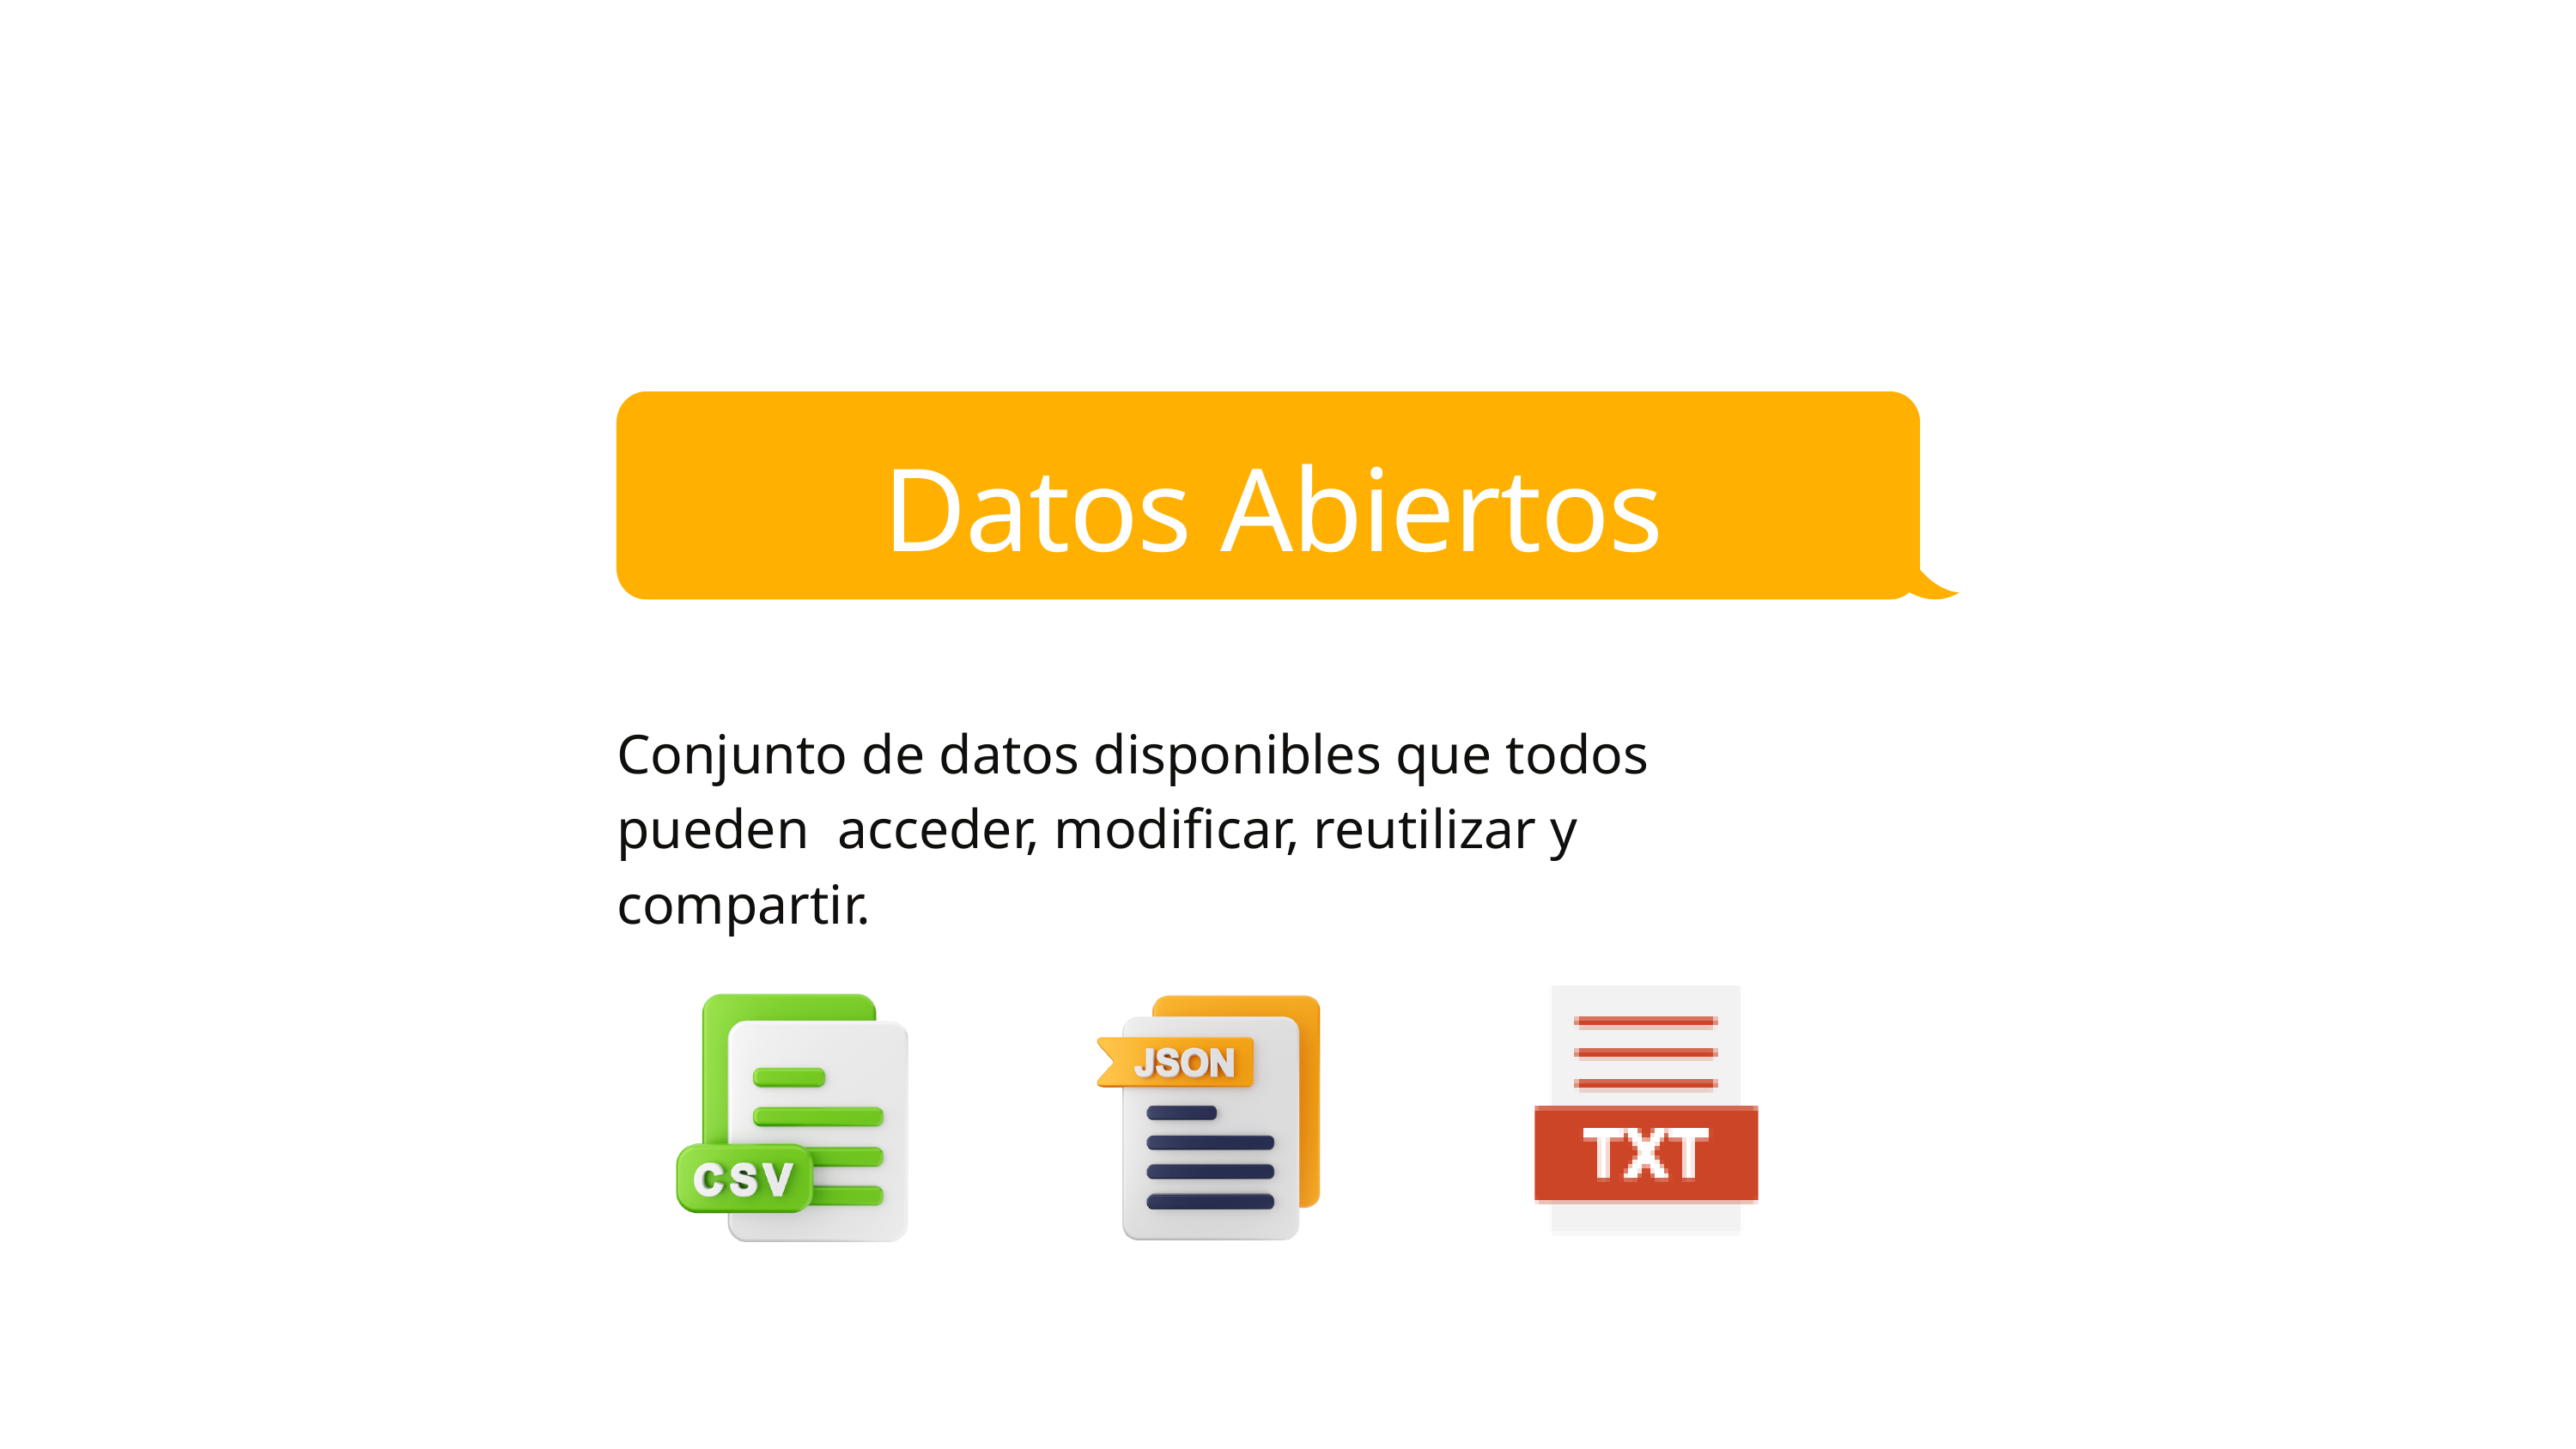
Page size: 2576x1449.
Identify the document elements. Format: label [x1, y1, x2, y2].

text_box [676, 993, 908, 1242]
text_box [1097, 995, 1321, 1240]
text_box [616, 391, 1960, 931]
text_box [1534, 985, 1759, 1236]
